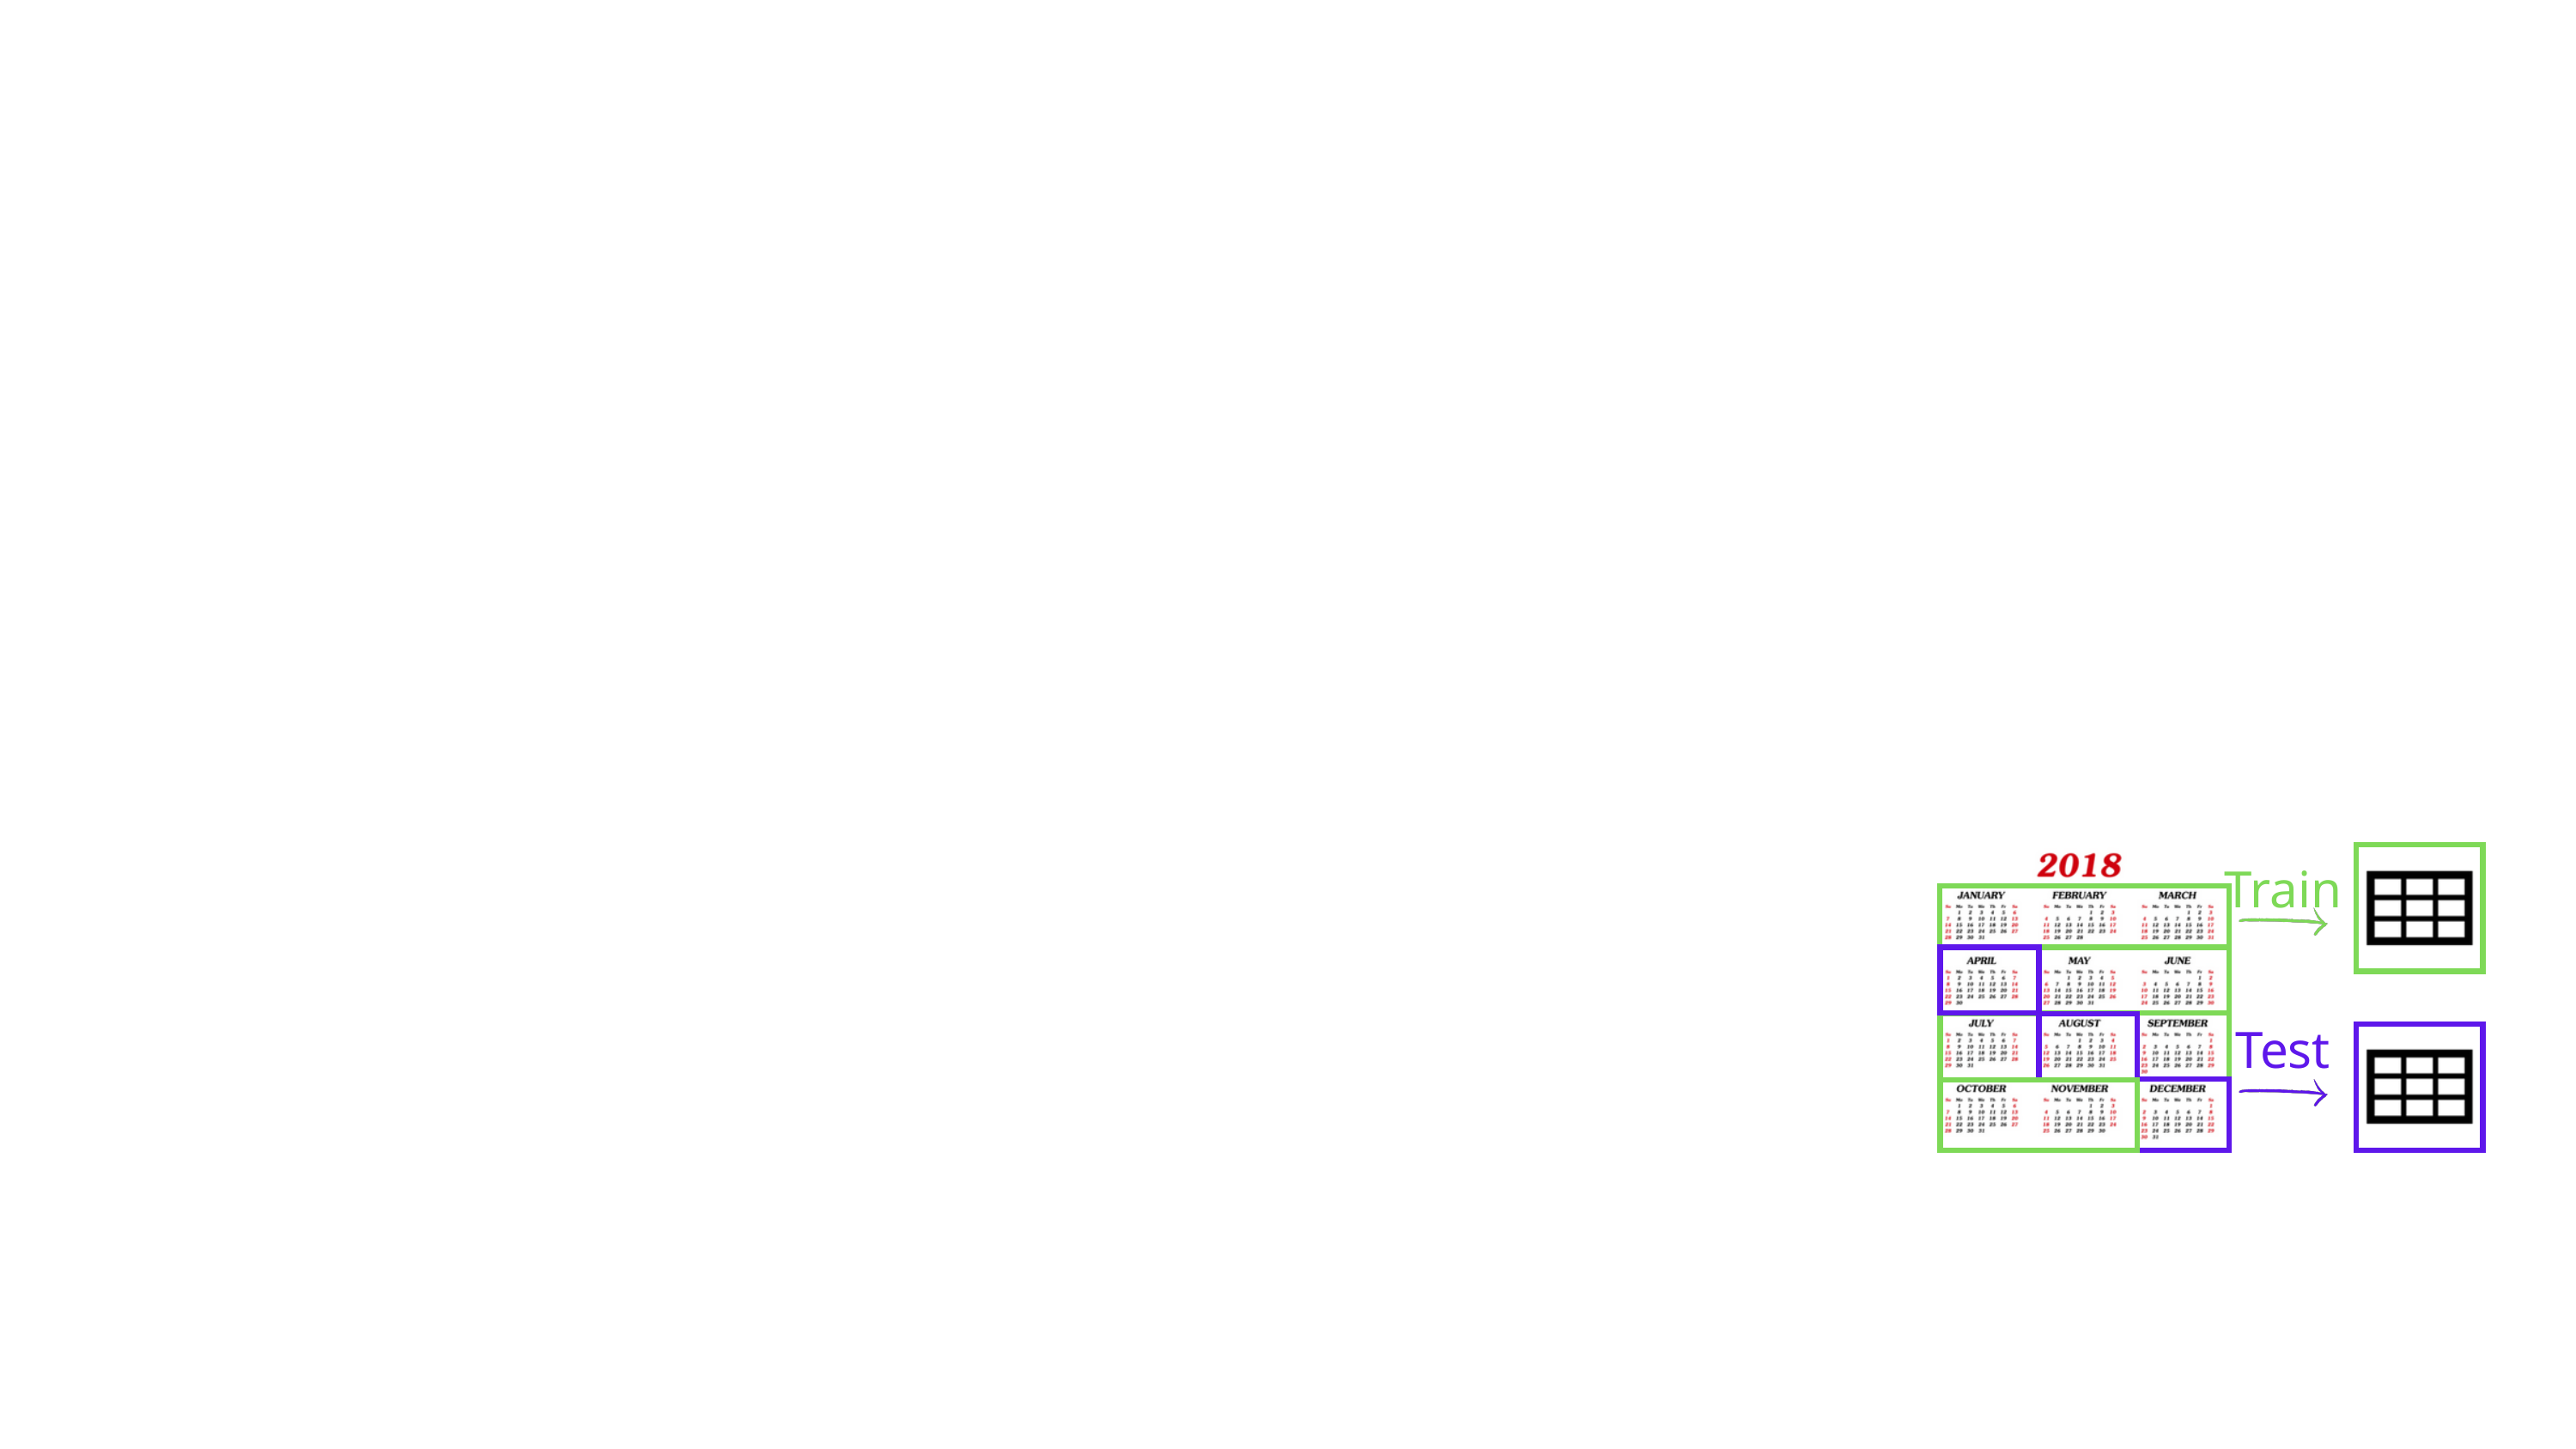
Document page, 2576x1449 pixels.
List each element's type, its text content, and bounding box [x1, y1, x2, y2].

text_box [1940, 1021, 2034, 1079]
text_box [2356, 1023, 2483, 1150]
text_box Train [2221, 847, 2345, 919]
text_box [2239, 907, 2328, 936]
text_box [1940, 1079, 2138, 1151]
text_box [2040, 947, 2230, 1012]
text_box [1935, 845, 2227, 1150]
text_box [2038, 1013, 2137, 1078]
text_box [2136, 1012, 2230, 1078]
text_box [2356, 845, 2483, 972]
text_box [2239, 1079, 2328, 1106]
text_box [2136, 1078, 2230, 1151]
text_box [1940, 885, 2230, 946]
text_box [1940, 947, 2039, 1014]
text_box Test [2233, 1008, 2336, 1079]
